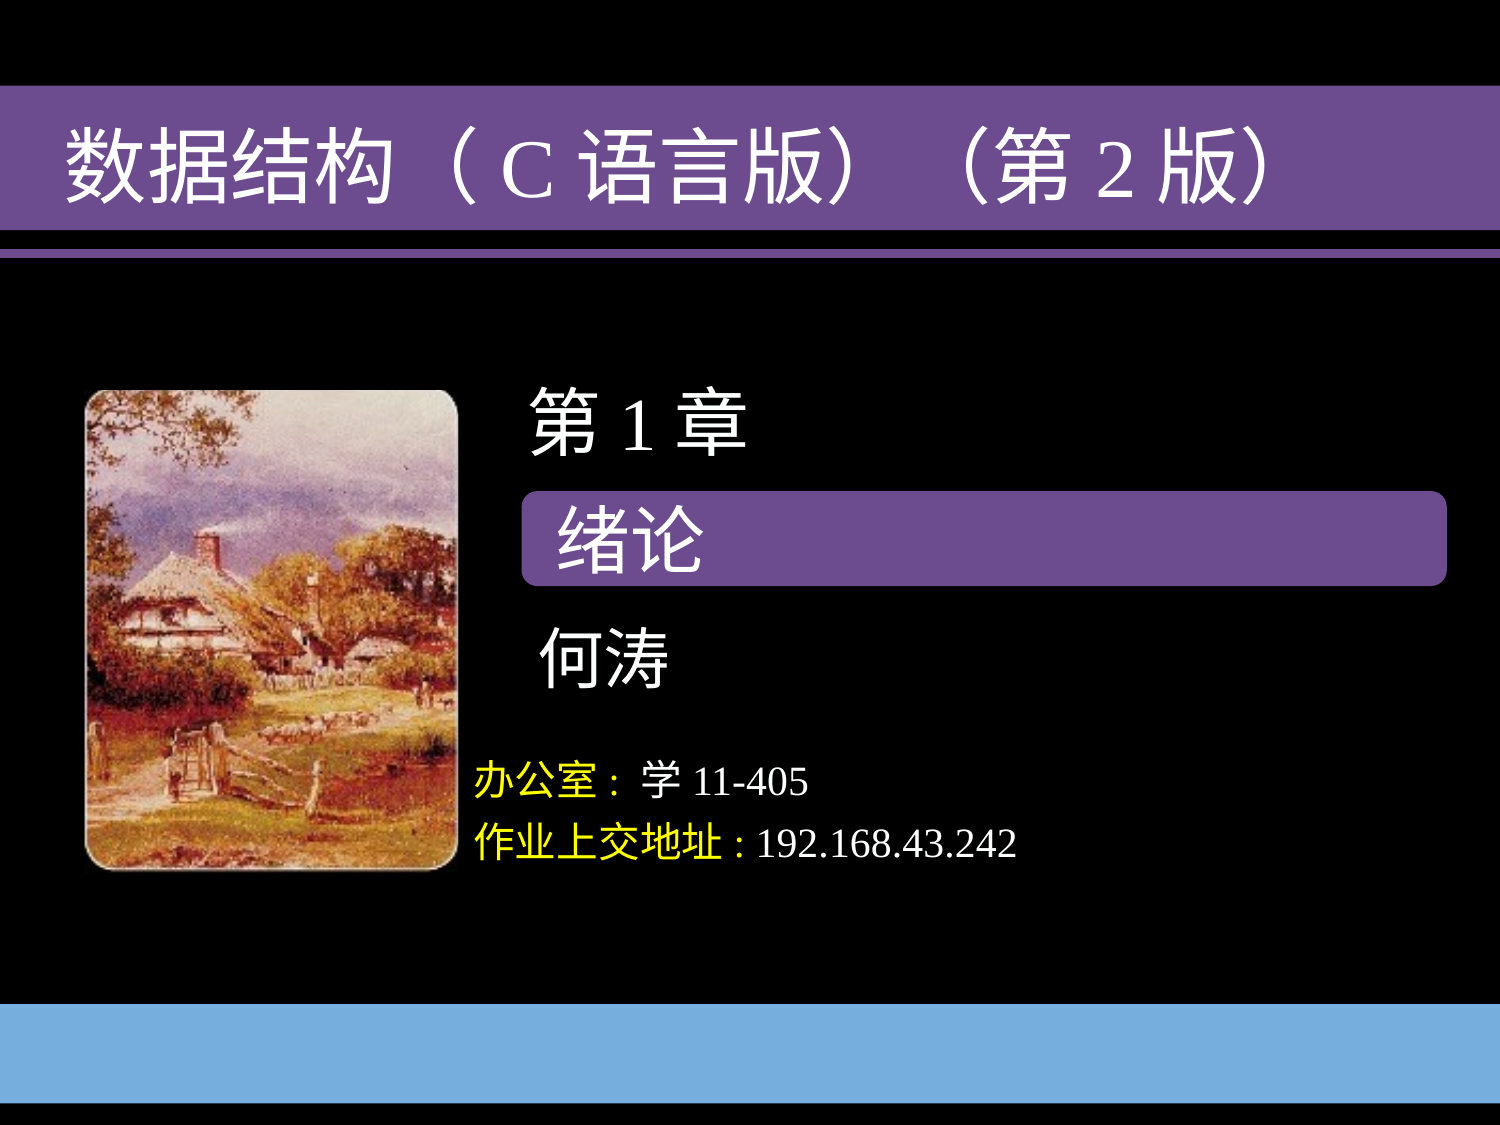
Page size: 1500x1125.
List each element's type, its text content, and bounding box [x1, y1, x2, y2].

text_box 何涛 [522, 597, 772, 715]
text_box 第1章 [511, 361, 931, 479]
text_box [960, 491, 1447, 587]
text_box [0, 249, 1500, 258]
text_box [521, 491, 540, 587]
text_box [0, 1004, 1500, 1104]
text_box 数据结构（C语言版）（第2版） [49, 105, 1500, 223]
picture [83, 390, 459, 873]
text_box [0, 85, 1500, 231]
text_box 绪论 [540, 480, 960, 598]
text_box 办公室: 学11-405 作业上交地址: 192.168.43.242 [463, 733, 1093, 874]
